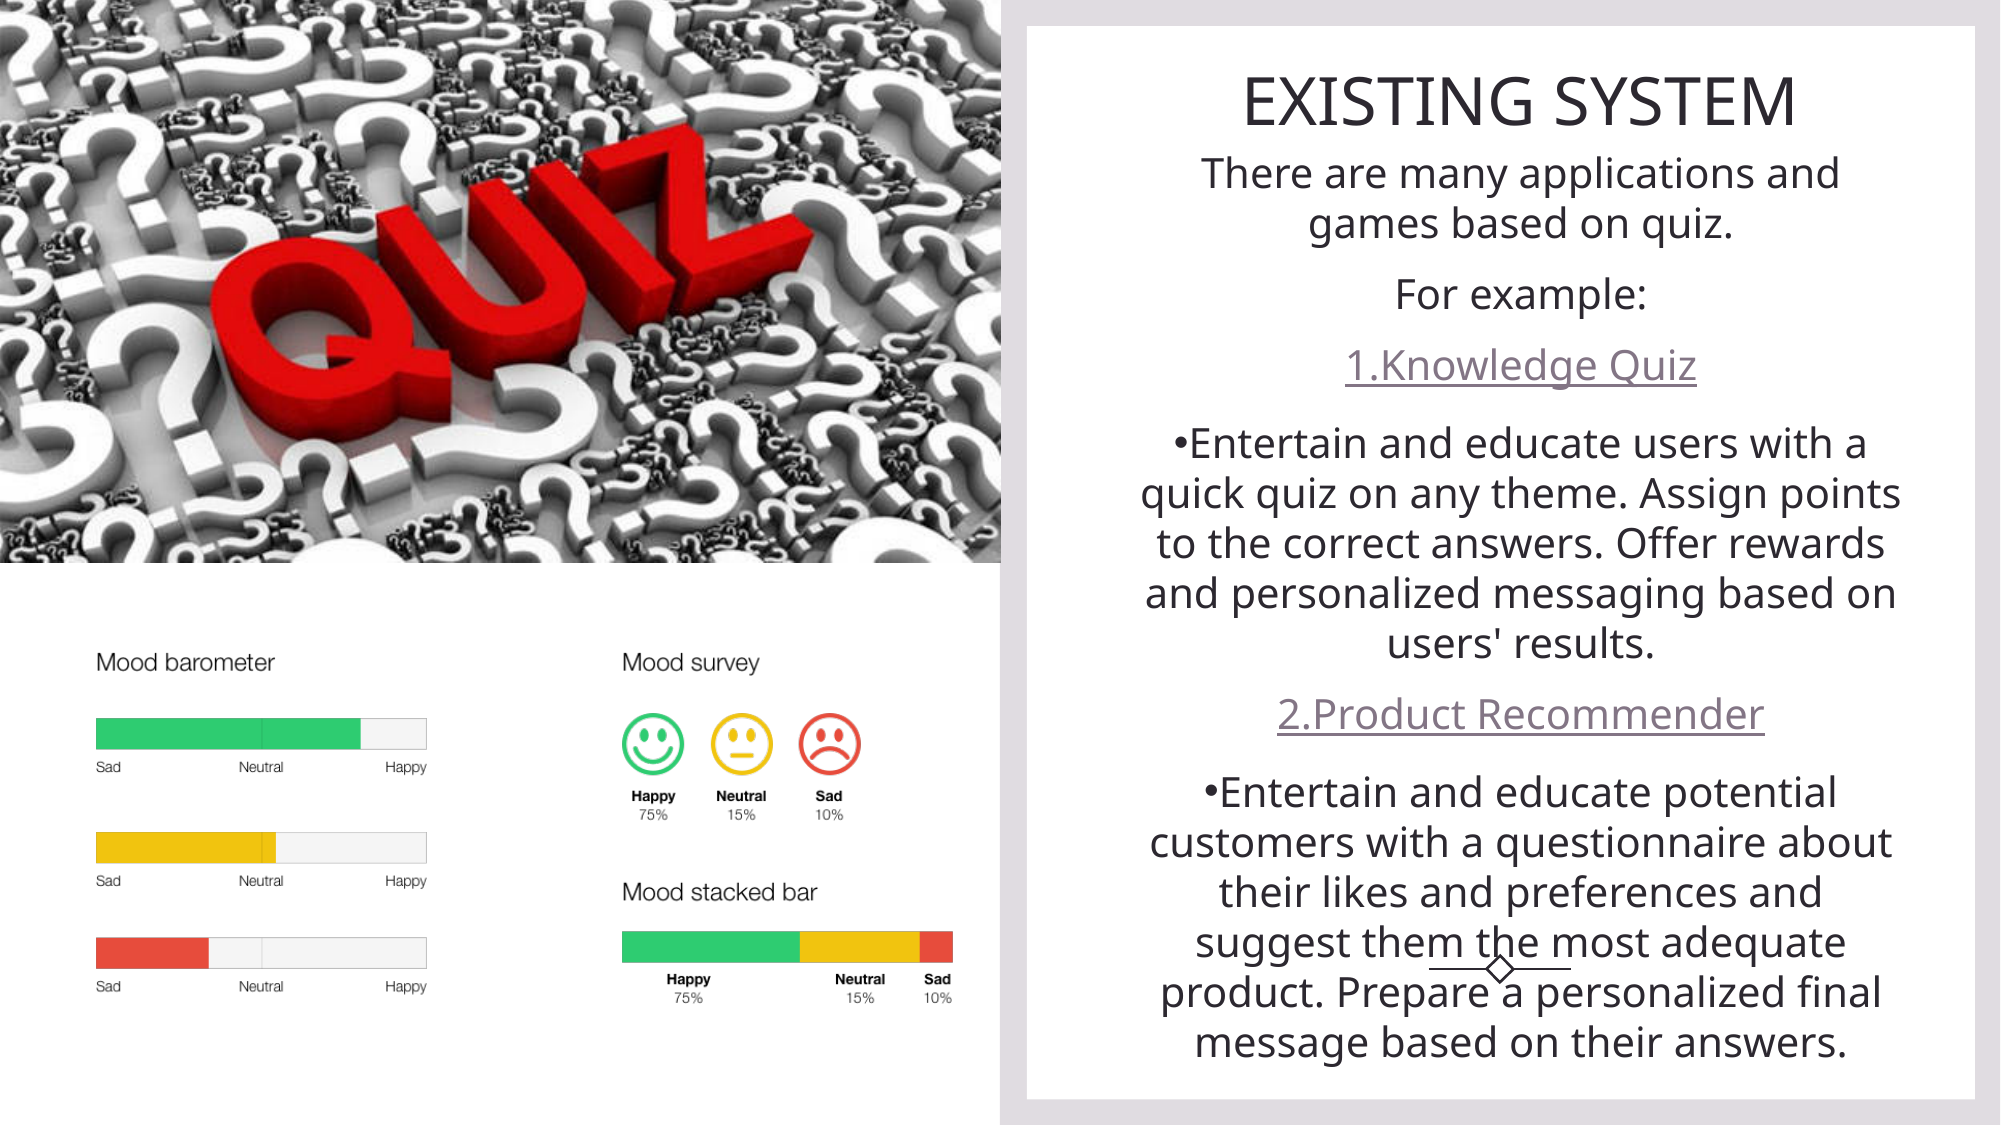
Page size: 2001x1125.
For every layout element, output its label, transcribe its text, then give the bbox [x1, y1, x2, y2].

text_box [1002, 0, 2000, 1125]
picture [0, 0, 1002, 1125]
text_box [1026, 25, 1976, 1100]
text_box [1428, 959, 1572, 979]
list There are many applications and games based on quiz. For example: 1.Knowledge Quiz Entertain and educate users with a quick quiz on any theme. Assign points to the correct answers. Offer rewards and personalized messaging based on users' results. 2.Product Recommender Entertain and educate potential customers with a questionnaire about their likes and preferences and suggest them the most adequate product. Prepare a personalized final message based on their answers. [1120, 139, 1922, 952]
title EXISTING SYSTEM [1141, 25, 1900, 139]
